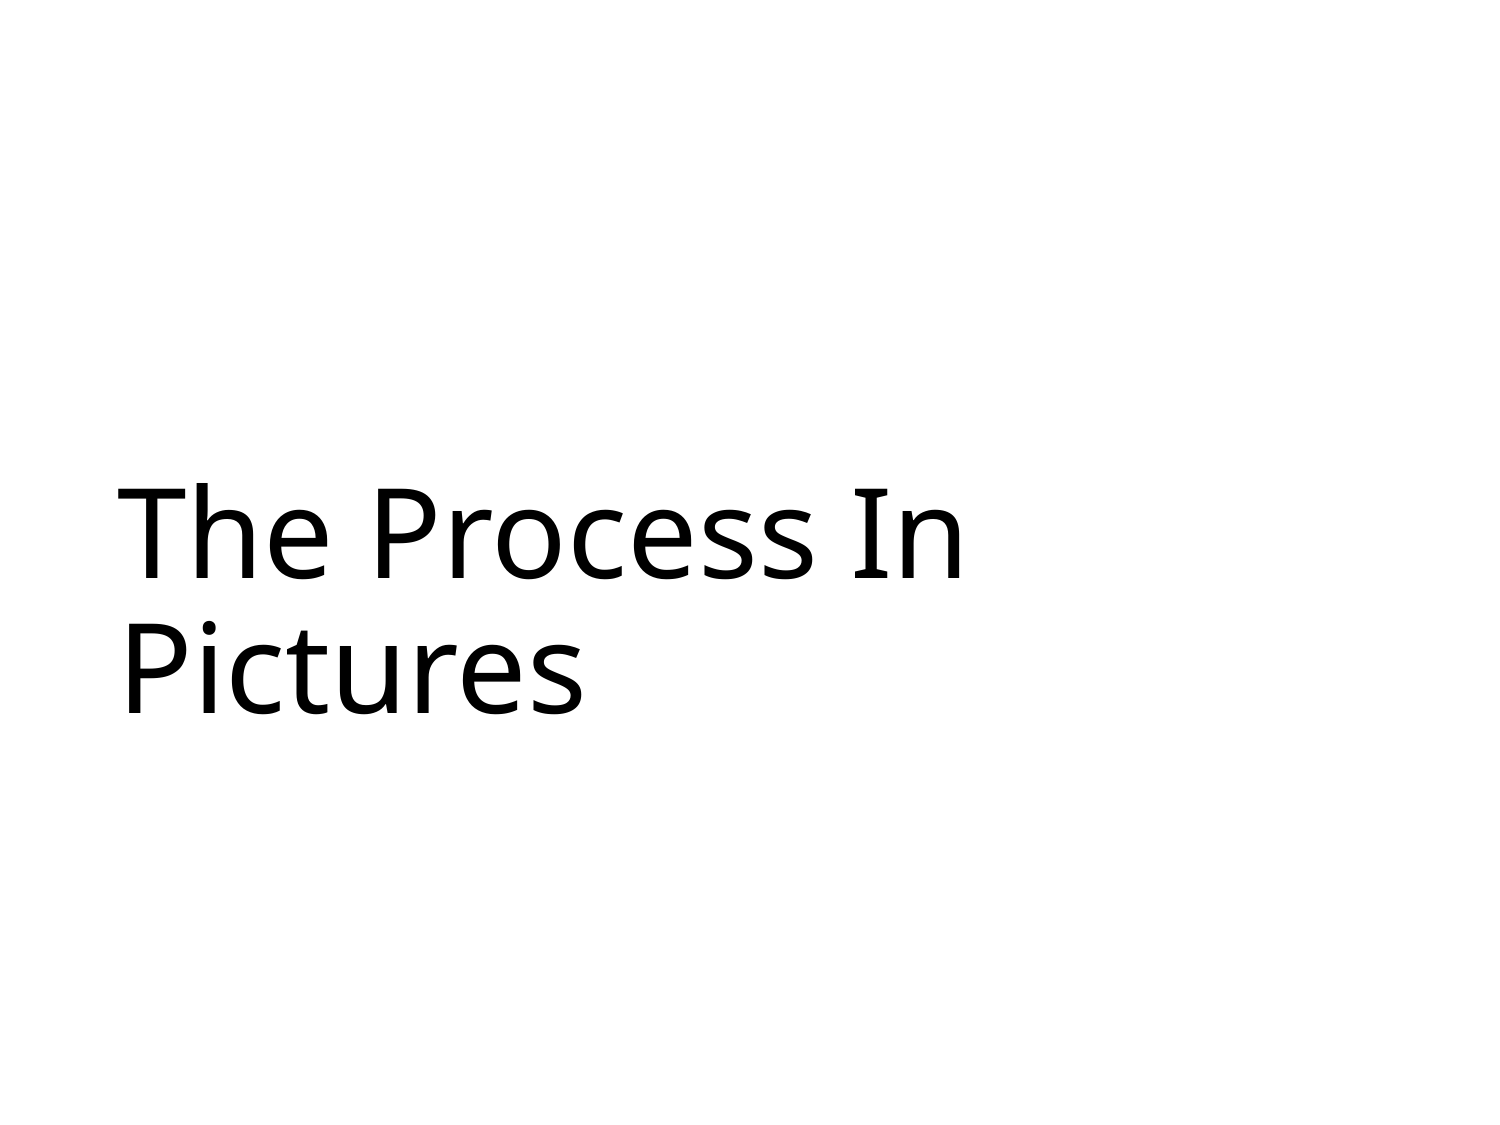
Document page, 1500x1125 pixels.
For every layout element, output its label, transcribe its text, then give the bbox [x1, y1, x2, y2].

title The Process In Pictures [102, 280, 1397, 749]
